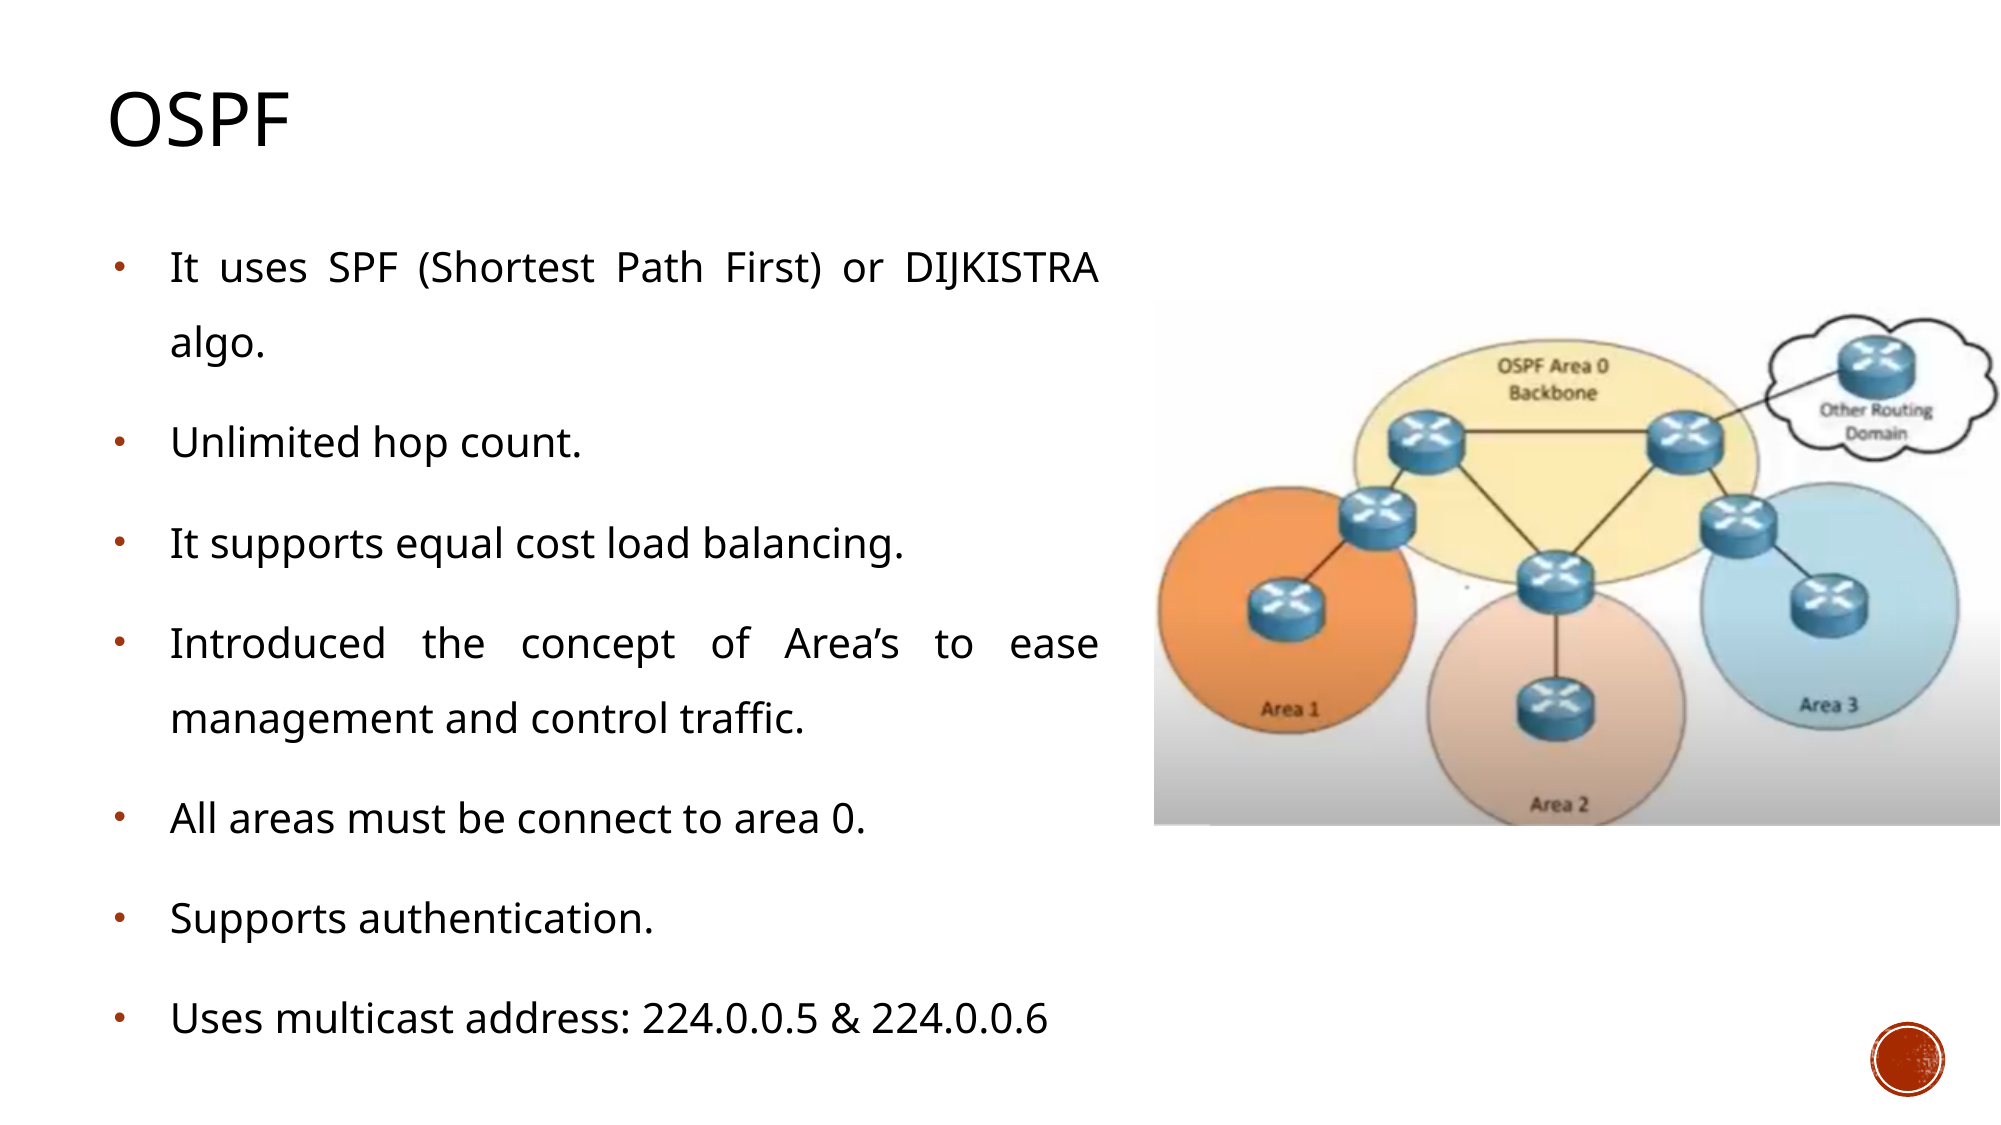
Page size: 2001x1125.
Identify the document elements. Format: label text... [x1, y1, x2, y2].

title OSPF [91, 36, 1856, 209]
picture [1154, 299, 2000, 826]
list It uses SPF (Shortest Path First) or DIJKISTRA algo. Unlimited hop count. It supports equal cost load balancing. Introduced the concept of Area’s to ease management and control traffic. All areas must be connect to area 0. Supports authentication. Uses multicast address: 224.0.0.5 & 224.0.0.6 [98, 208, 1115, 1077]
